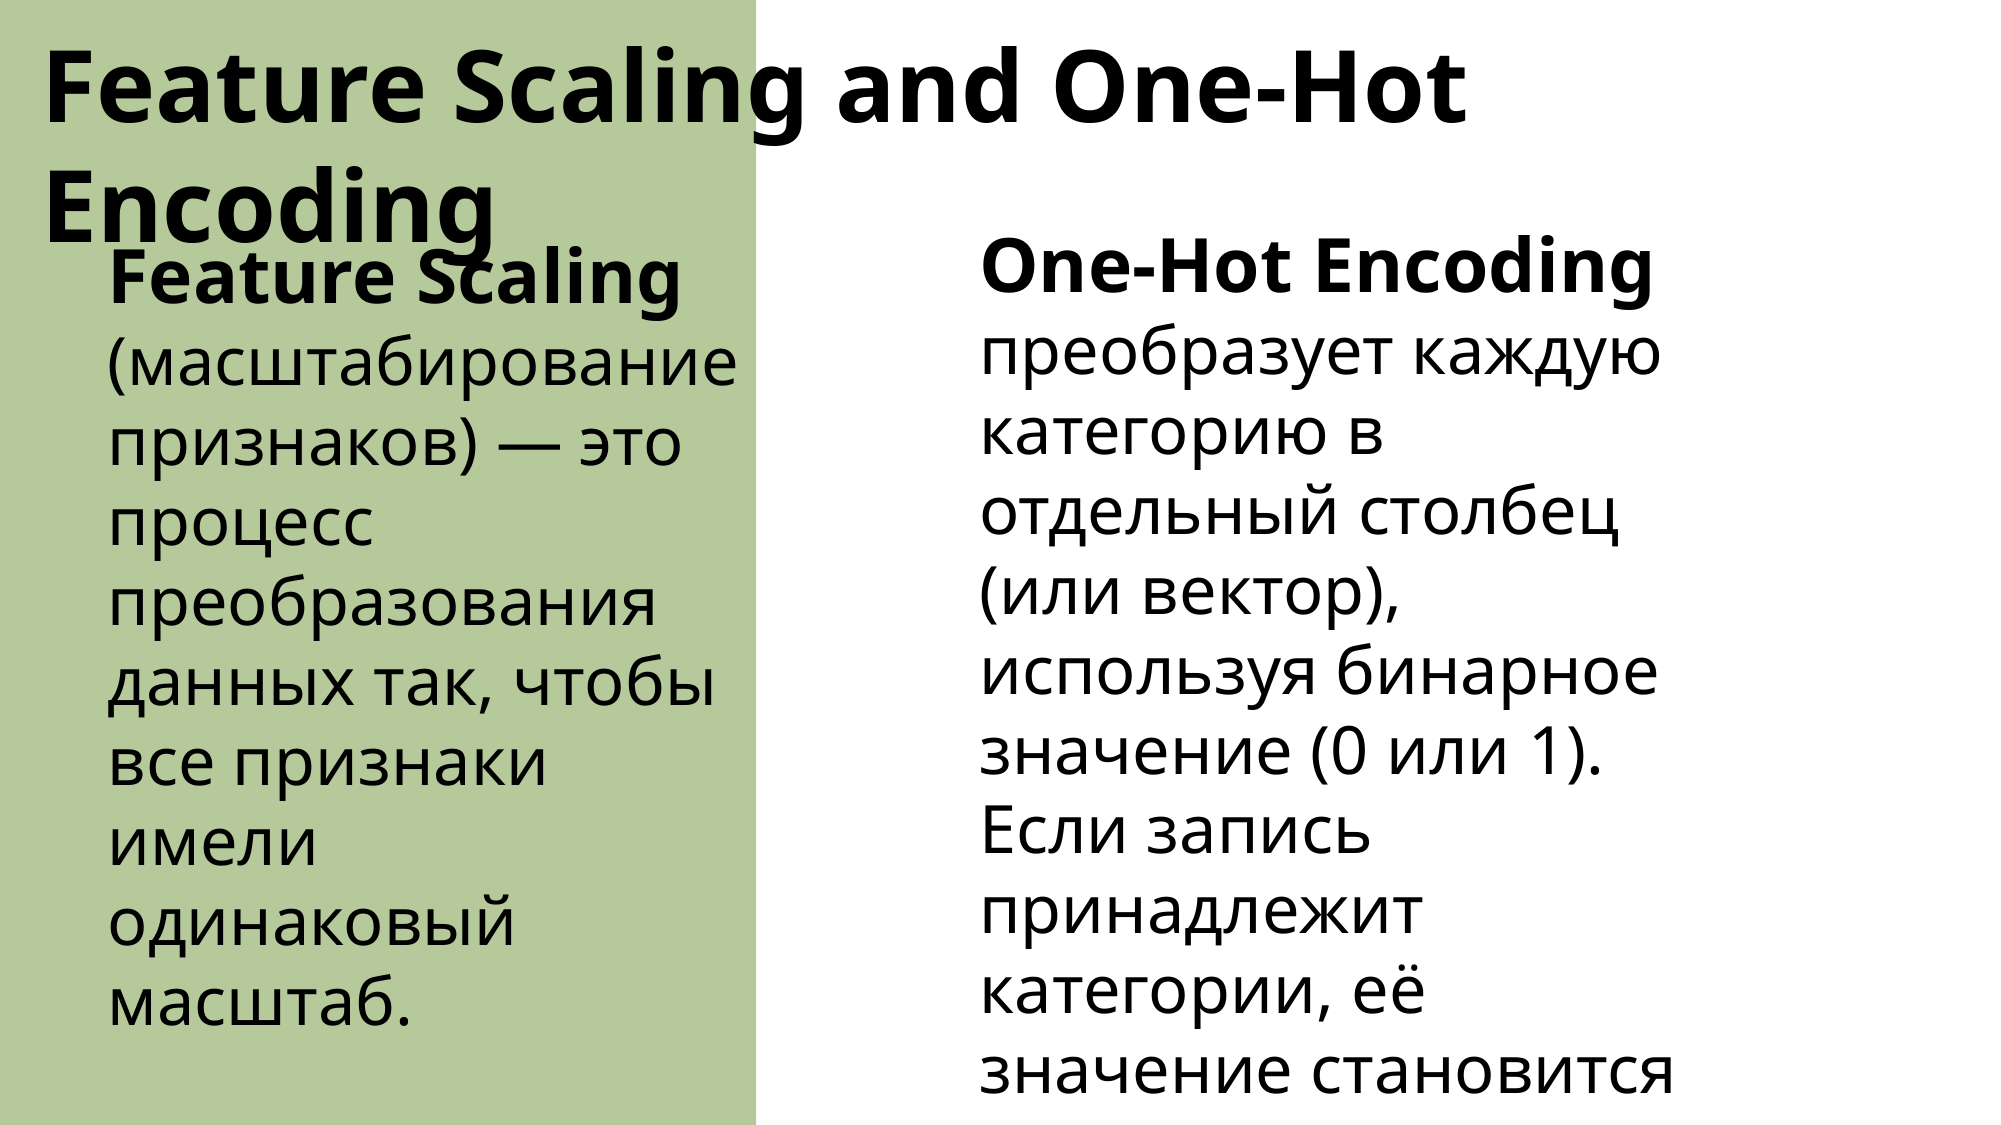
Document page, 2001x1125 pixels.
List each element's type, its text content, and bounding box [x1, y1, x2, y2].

text_box Feature Scaling and One-Hot Encoding [26, 14, 1877, 270]
text_box [0, 0, 758, 1125]
text_box One-Hot Encoding преобразует каждую категорию в отдельный столбец (или вектор), используя бинарное значение (0 или 1). Если запись принадлежит категории, её значение становится 1, в противном случае — 0. [964, 210, 1756, 1125]
text_box Feature Scaling (масштабирование признаков) — это процесс преобразования данных так, чтобы все признаки имели одинаковый масштаб. [92, 221, 757, 1046]
